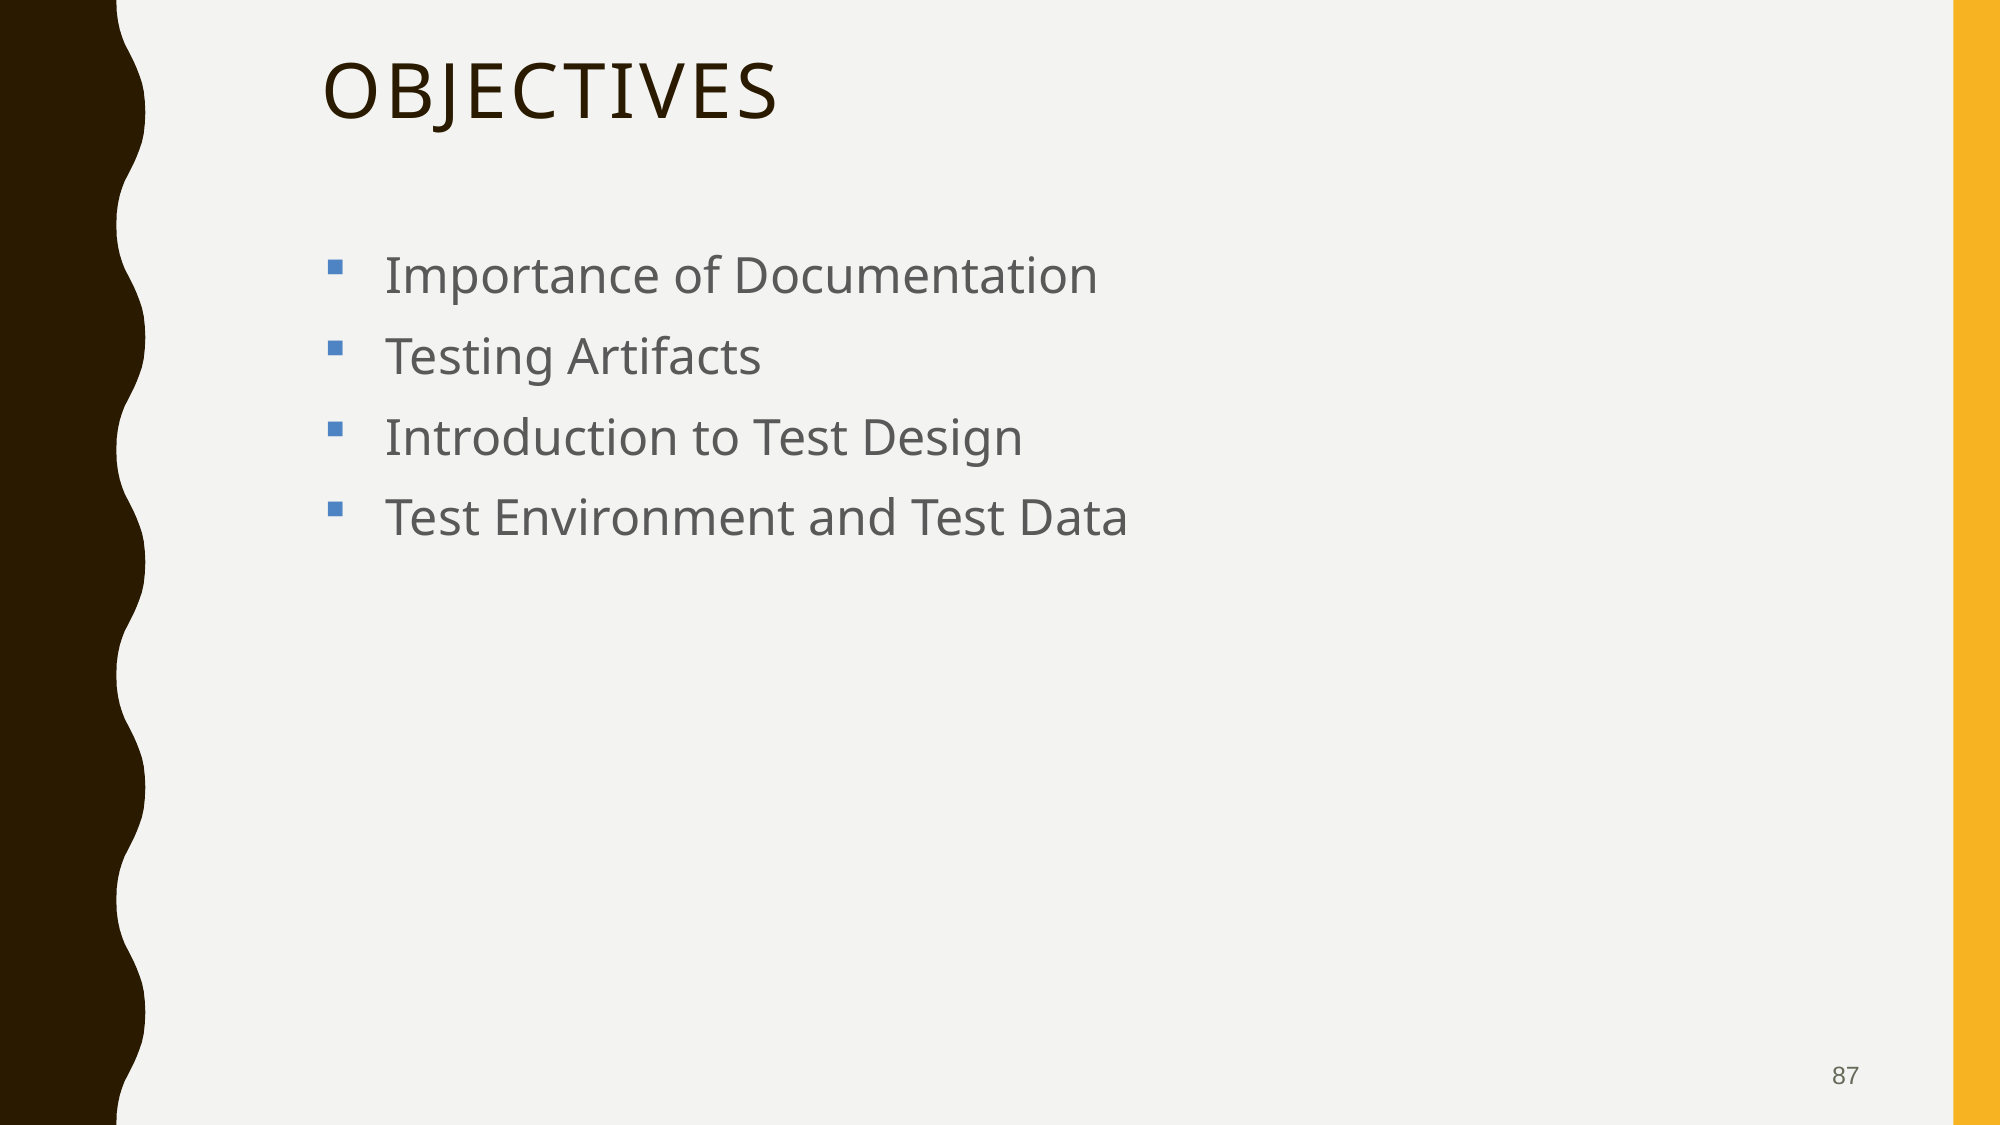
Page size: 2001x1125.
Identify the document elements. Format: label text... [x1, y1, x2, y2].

list Importance of Documentation Testing Artifacts Introduction to Test Design Test Environment and Test Data [308, 230, 1694, 973]
title Objectives [306, 45, 1692, 143]
slide_number 87 [1412, 1045, 1875, 1103]
